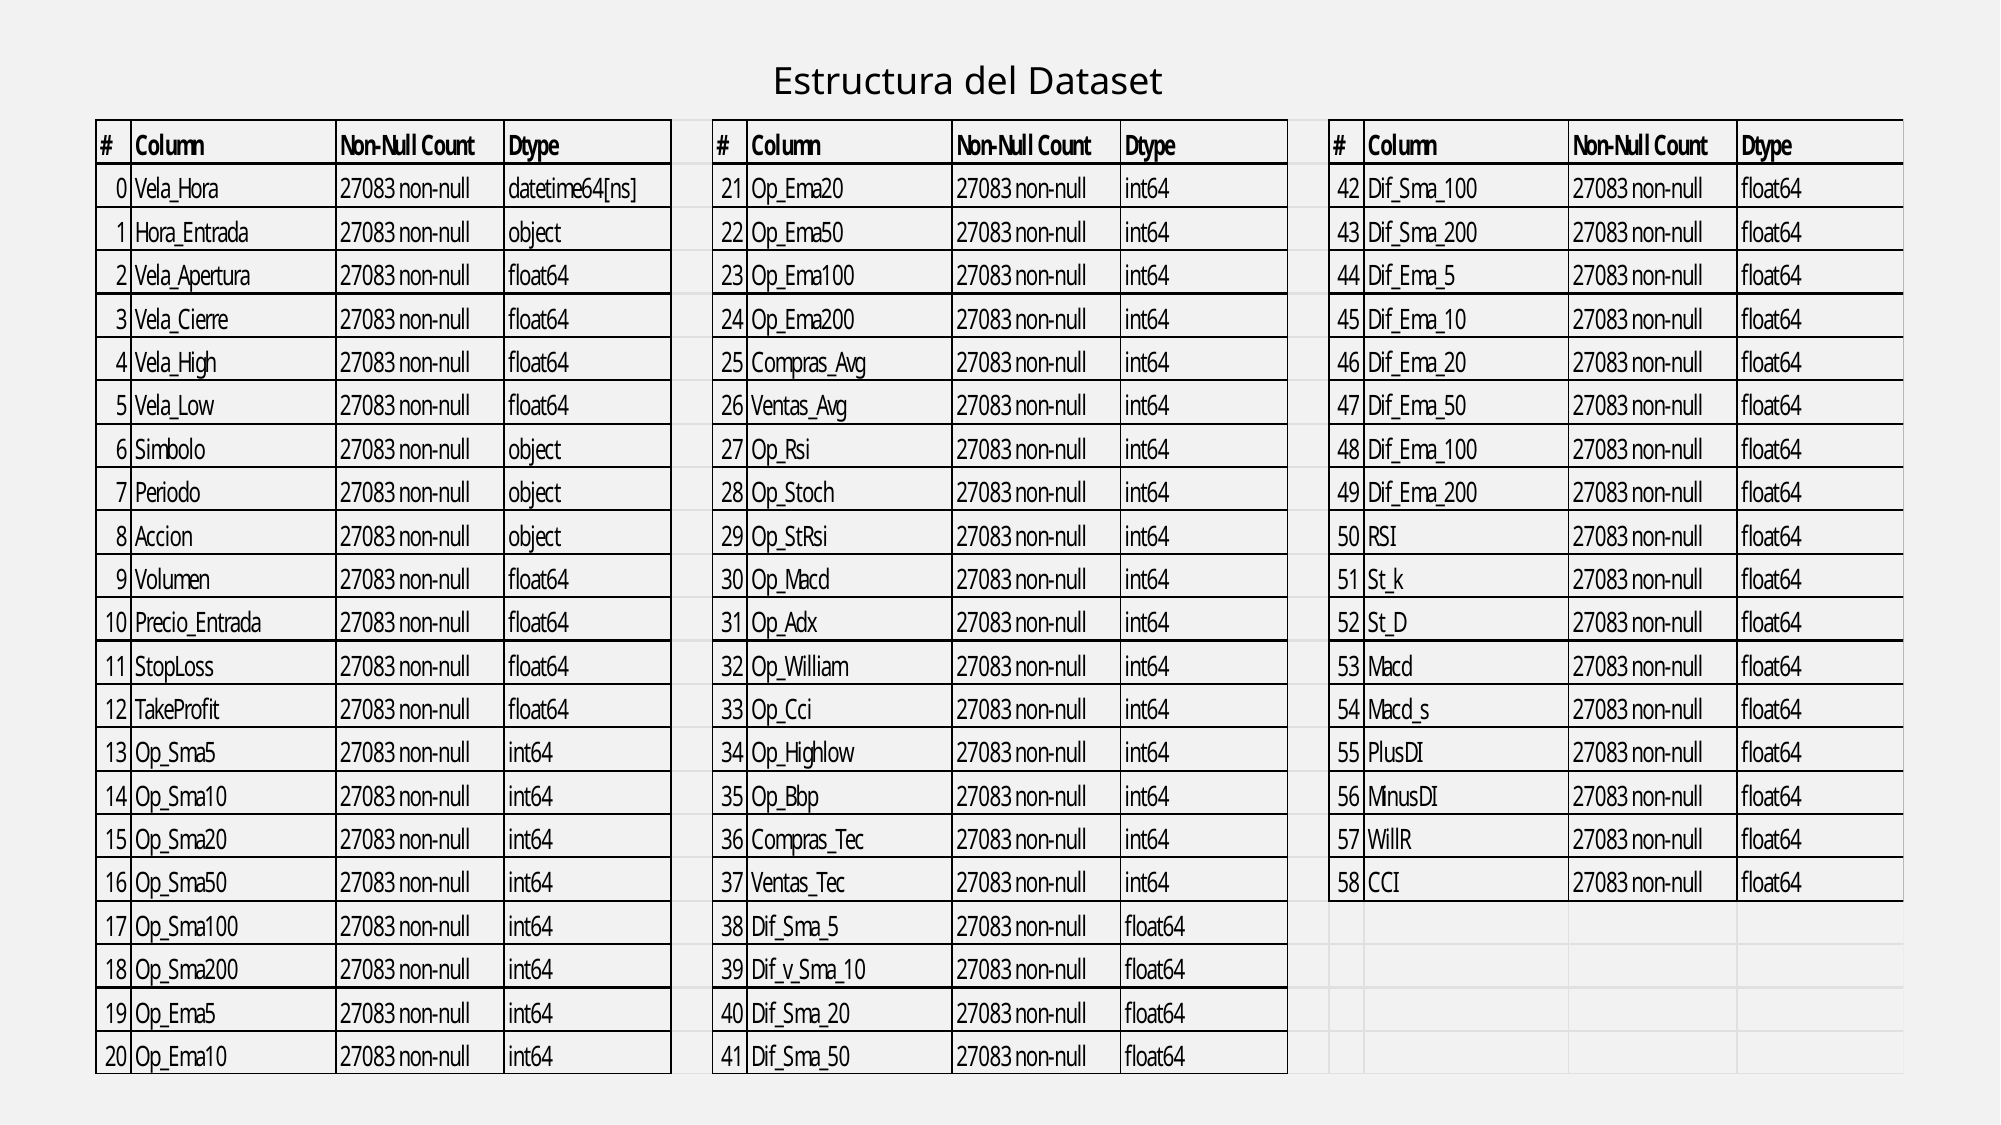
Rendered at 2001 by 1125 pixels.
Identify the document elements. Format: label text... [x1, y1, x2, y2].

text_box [94, 118, 1906, 1076]
text_box Estructura del Dataset [757, 49, 1758, 110]
